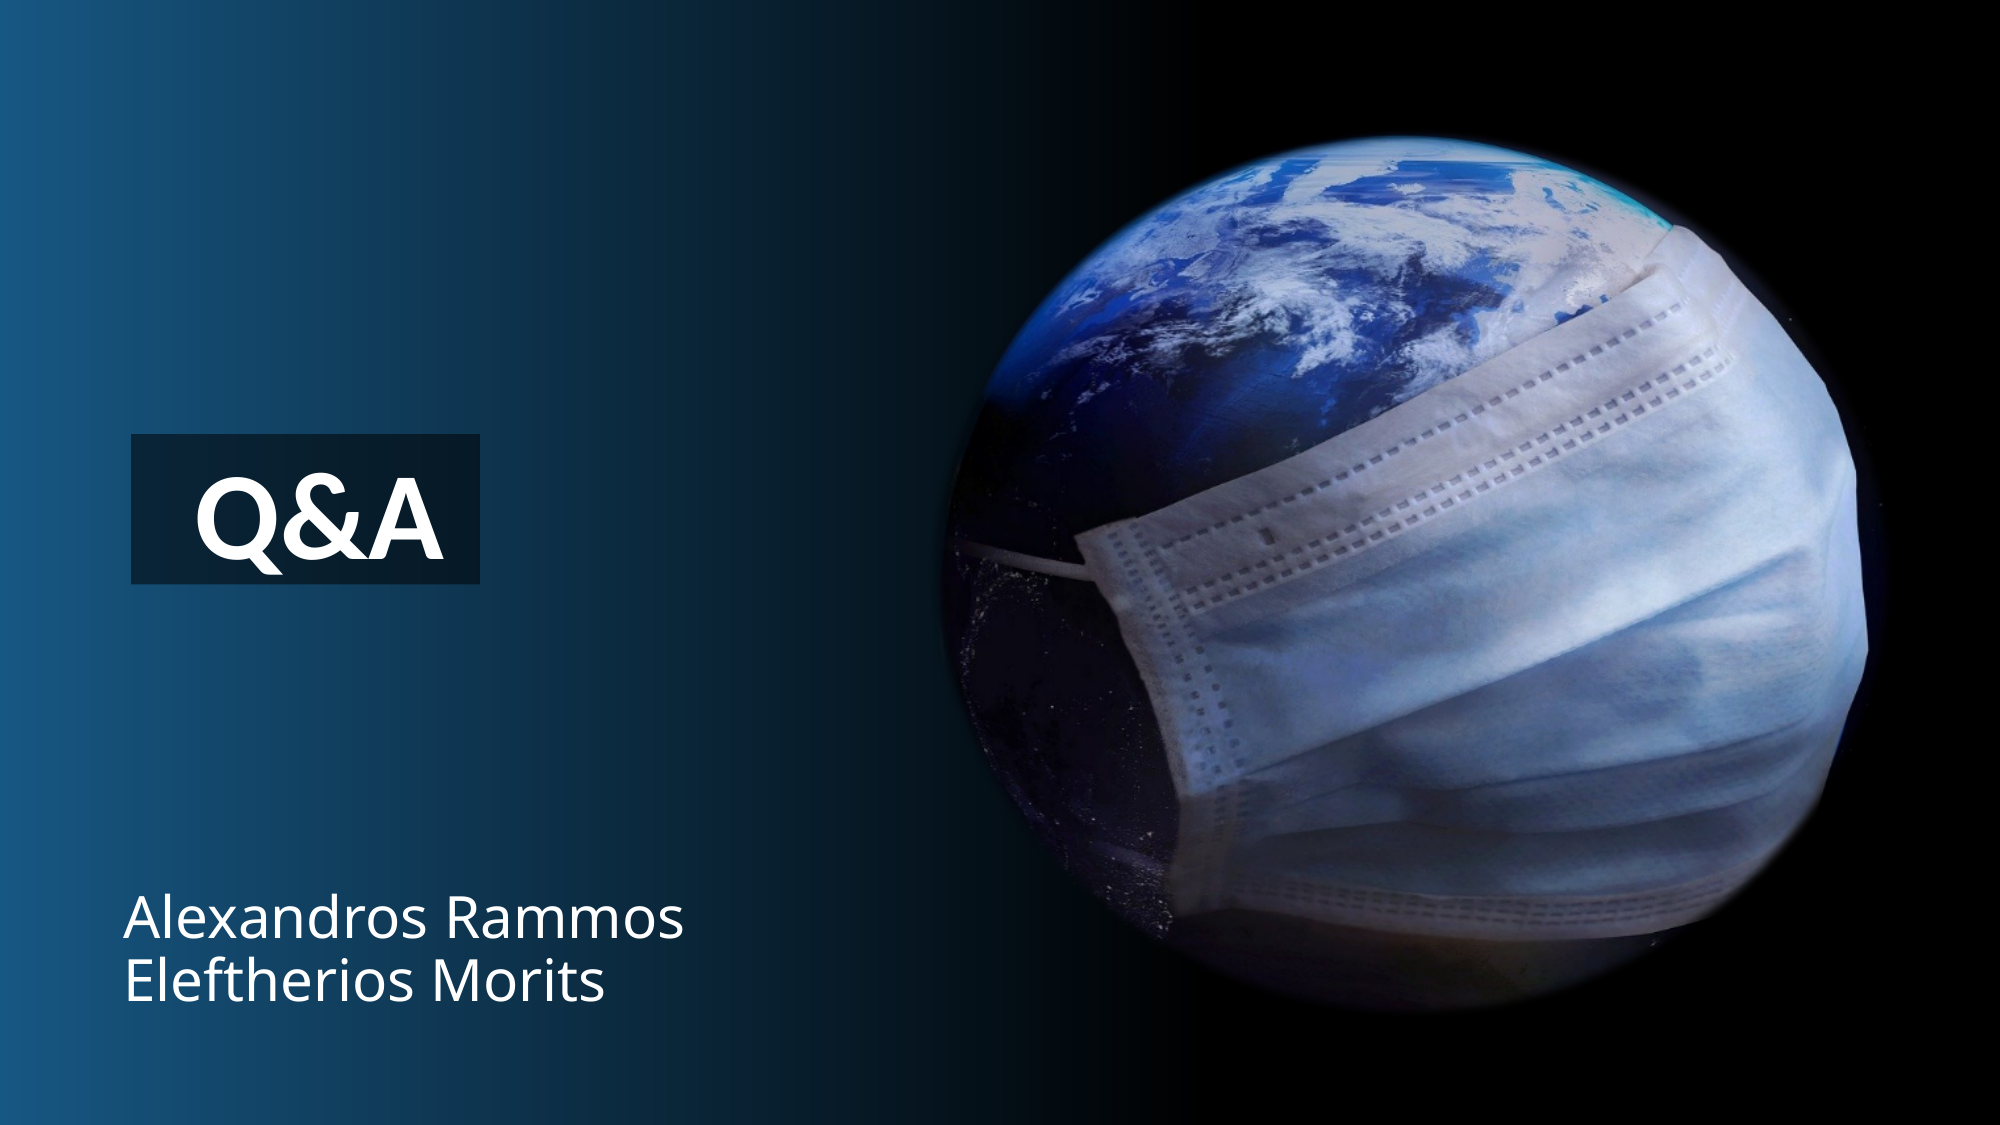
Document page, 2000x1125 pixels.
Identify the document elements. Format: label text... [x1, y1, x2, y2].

text_box [0, 0, 2000, 1125]
picture [929, 128, 1897, 1021]
text_box Alexandros Rammos Eleftherios Morits [86, 886, 723, 1016]
text_box Q&A [129, 432, 482, 586]
